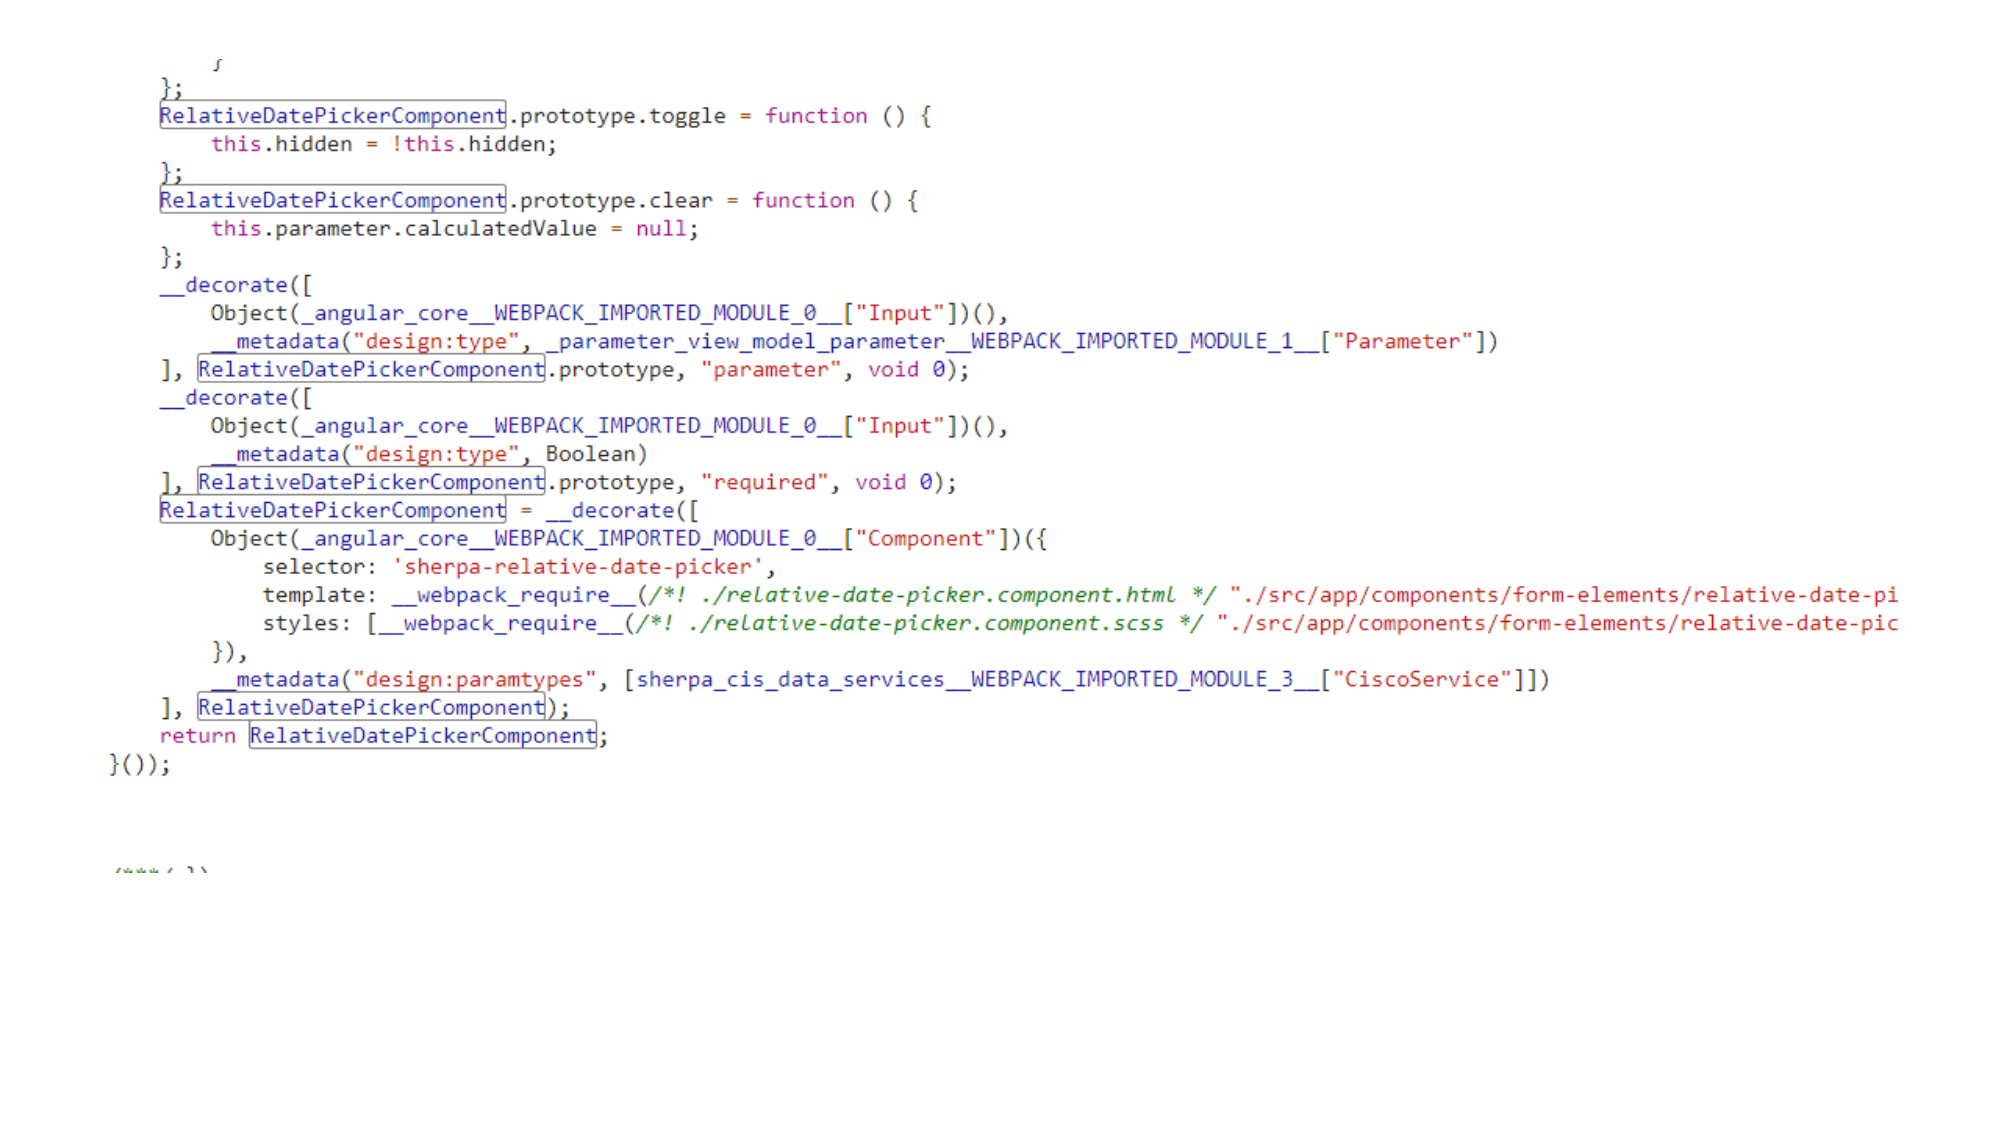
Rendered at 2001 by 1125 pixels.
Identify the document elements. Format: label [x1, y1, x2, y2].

picture [102, 59, 1898, 873]
